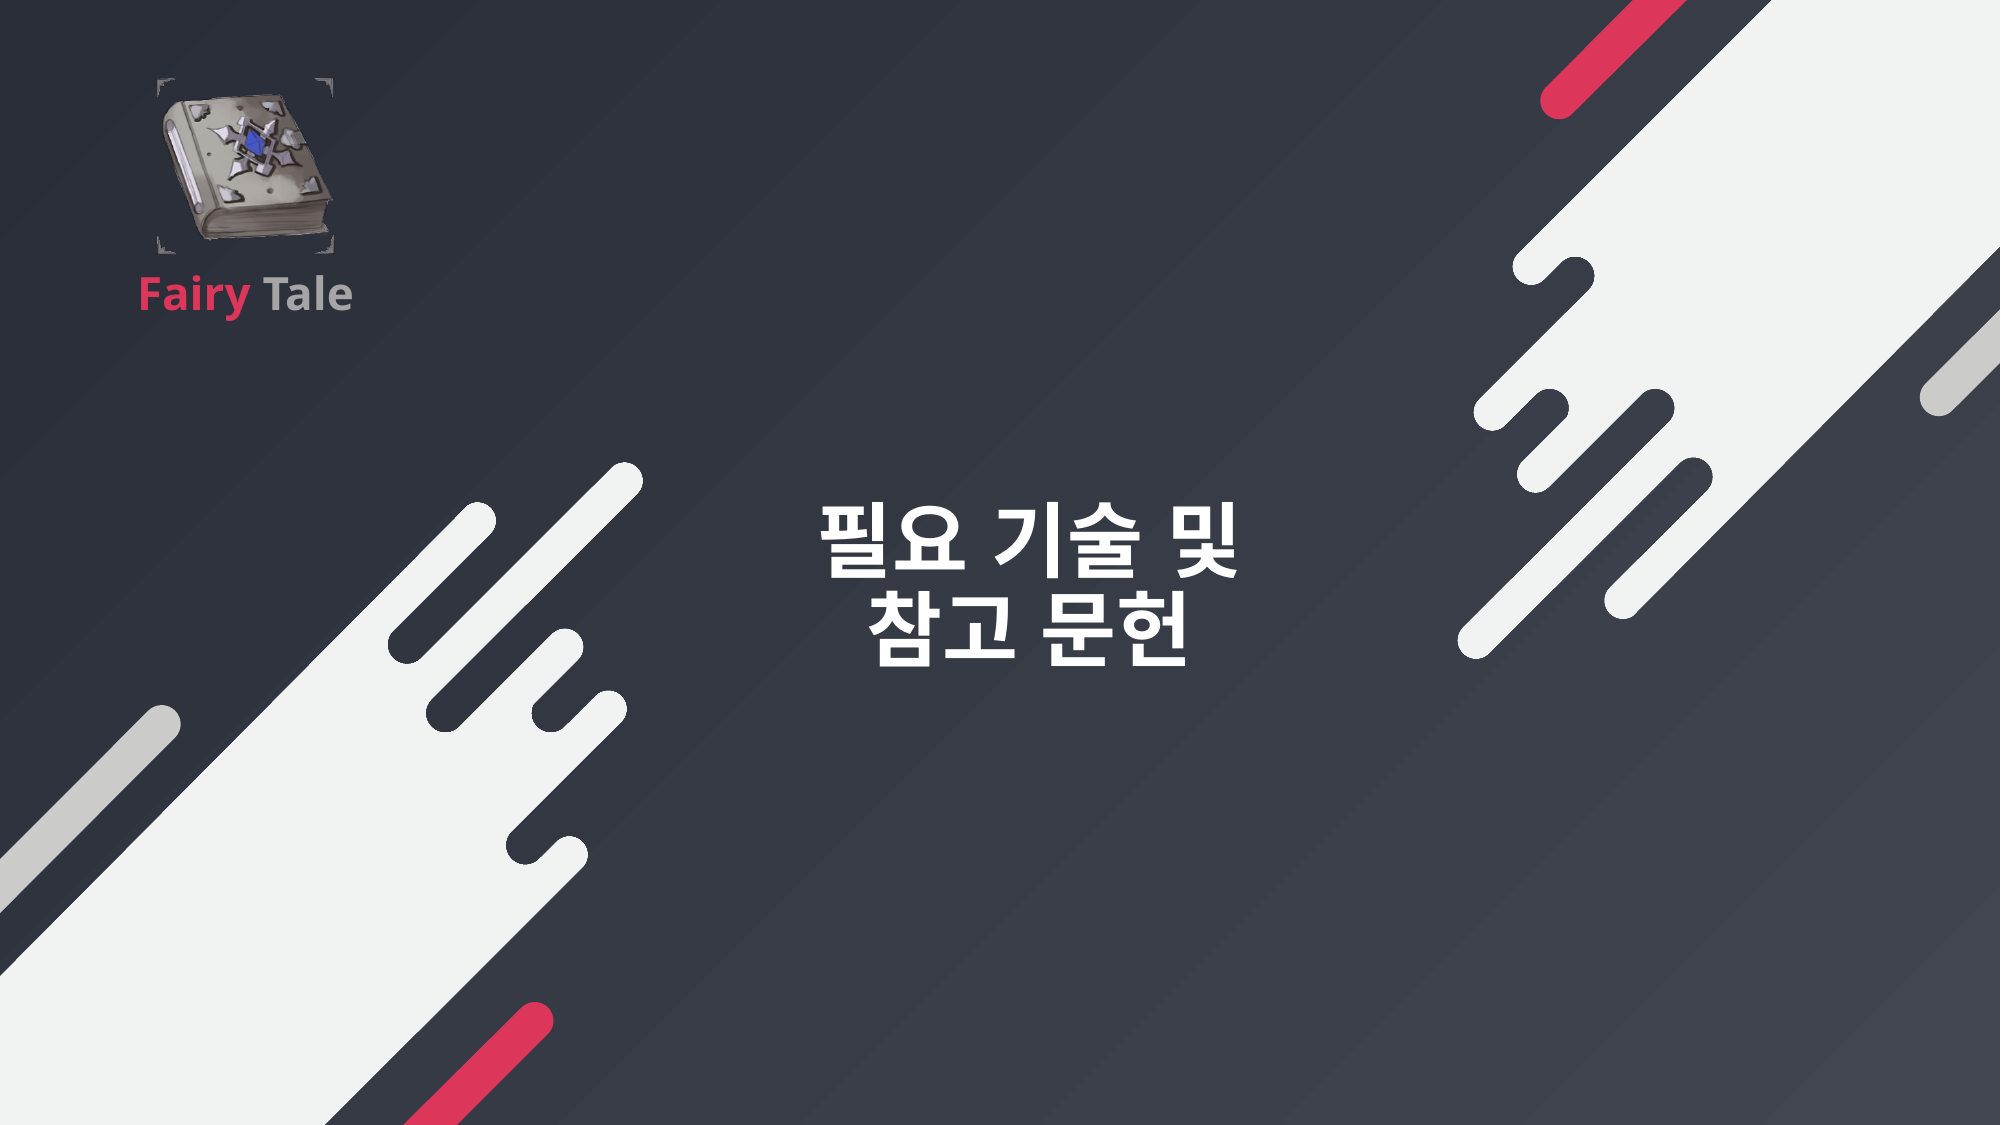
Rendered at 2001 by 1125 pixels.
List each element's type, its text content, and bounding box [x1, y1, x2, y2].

text_box Fairy Tale [117, 256, 374, 328]
picture [154, 74, 337, 258]
title 필요 기술 및 참고 문헌 [728, 565, 1331, 686]
